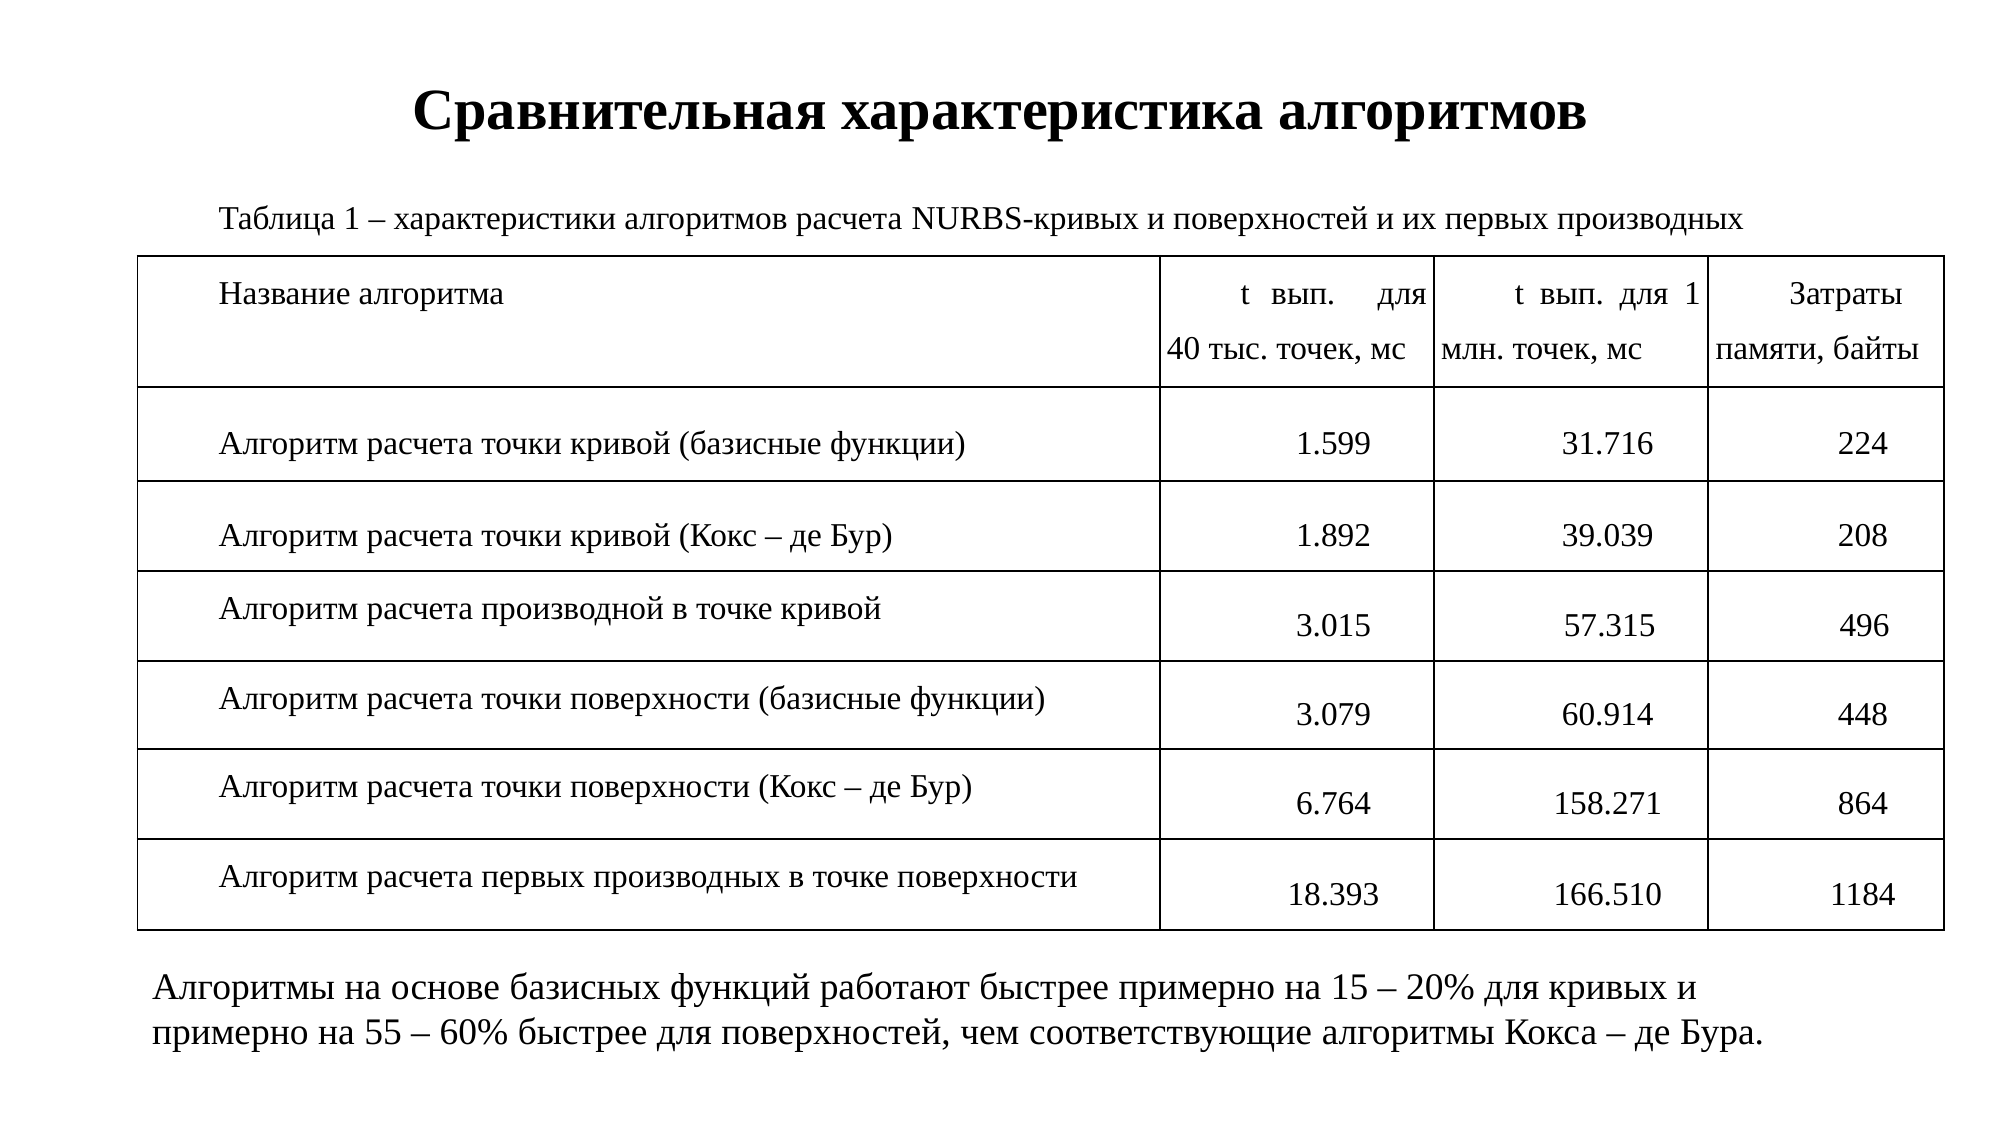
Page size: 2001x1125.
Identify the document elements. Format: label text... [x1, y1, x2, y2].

table_cell 1.599 [1161, 388, 1433, 480]
table_cell 3.079 [1161, 662, 1433, 748]
table_cell Алгоритм расчета производной в точке кривой [138, 572, 1159, 660]
table_cell 18.393 [1161, 840, 1433, 929]
table_cell 1.892 [1161, 482, 1433, 570]
table_cell t вып. для 40 тыс. точек, мс [1161, 257, 1433, 386]
table_cell t вып. для 1 млн. точек, мс [1435, 257, 1707, 386]
table_cell 3.015 [1161, 572, 1433, 660]
table_cell 224 [1709, 388, 1943, 480]
table_cell Алгоритм расчета точки поверхности (Кокс – де Бур) [138, 750, 1159, 838]
table_cell Алгоритм расчета первых производных в точке поверхности [138, 840, 1159, 929]
table_cell Алгоритм расчета точки кривой (Кокс – де Бур) [138, 482, 1159, 570]
table_cell Затраты памяти, байты [1709, 257, 1943, 386]
text_box Алгоритмы на основе базисных функций работают быстрее примерно на 15 – 20% для кривых и примерно на 55 – 60% быстрее для поверхностей, чем соответствующие алгоритмы Кокса – де Бура. [137, 954, 1833, 1060]
table_cell Алгоритм расчета точки кривой (базисные функции) [138, 388, 1159, 480]
table_cell 166.510 [1435, 840, 1707, 929]
table_cell 57.315 [1435, 572, 1707, 660]
table_cell Название алгоритма [138, 257, 1159, 386]
table_header Таблица 1 – характеристики алгоритмов расчета NURBS-кривых и поверхностей и их первых производных [137, 162, 1944, 255]
table_cell 1184 [1709, 840, 1943, 929]
table_cell 208 [1709, 482, 1943, 570]
table_cell 448 [1709, 662, 1943, 748]
table_cell 60.914 [1435, 662, 1707, 748]
table_cell 496 [1709, 572, 1943, 660]
table_cell Алгоритм расчета точки поверхности (базисные функции) [138, 662, 1159, 748]
table_cell 31.716 [1435, 388, 1707, 480]
table_cell 6.764 [1161, 750, 1433, 838]
table_cell 864 [1709, 750, 1943, 838]
title Сравнительная характеристика алгоритмов [137, 59, 1863, 162]
table_cell 158.271 [1435, 750, 1707, 838]
table_cell 39.039 [1435, 482, 1707, 570]
